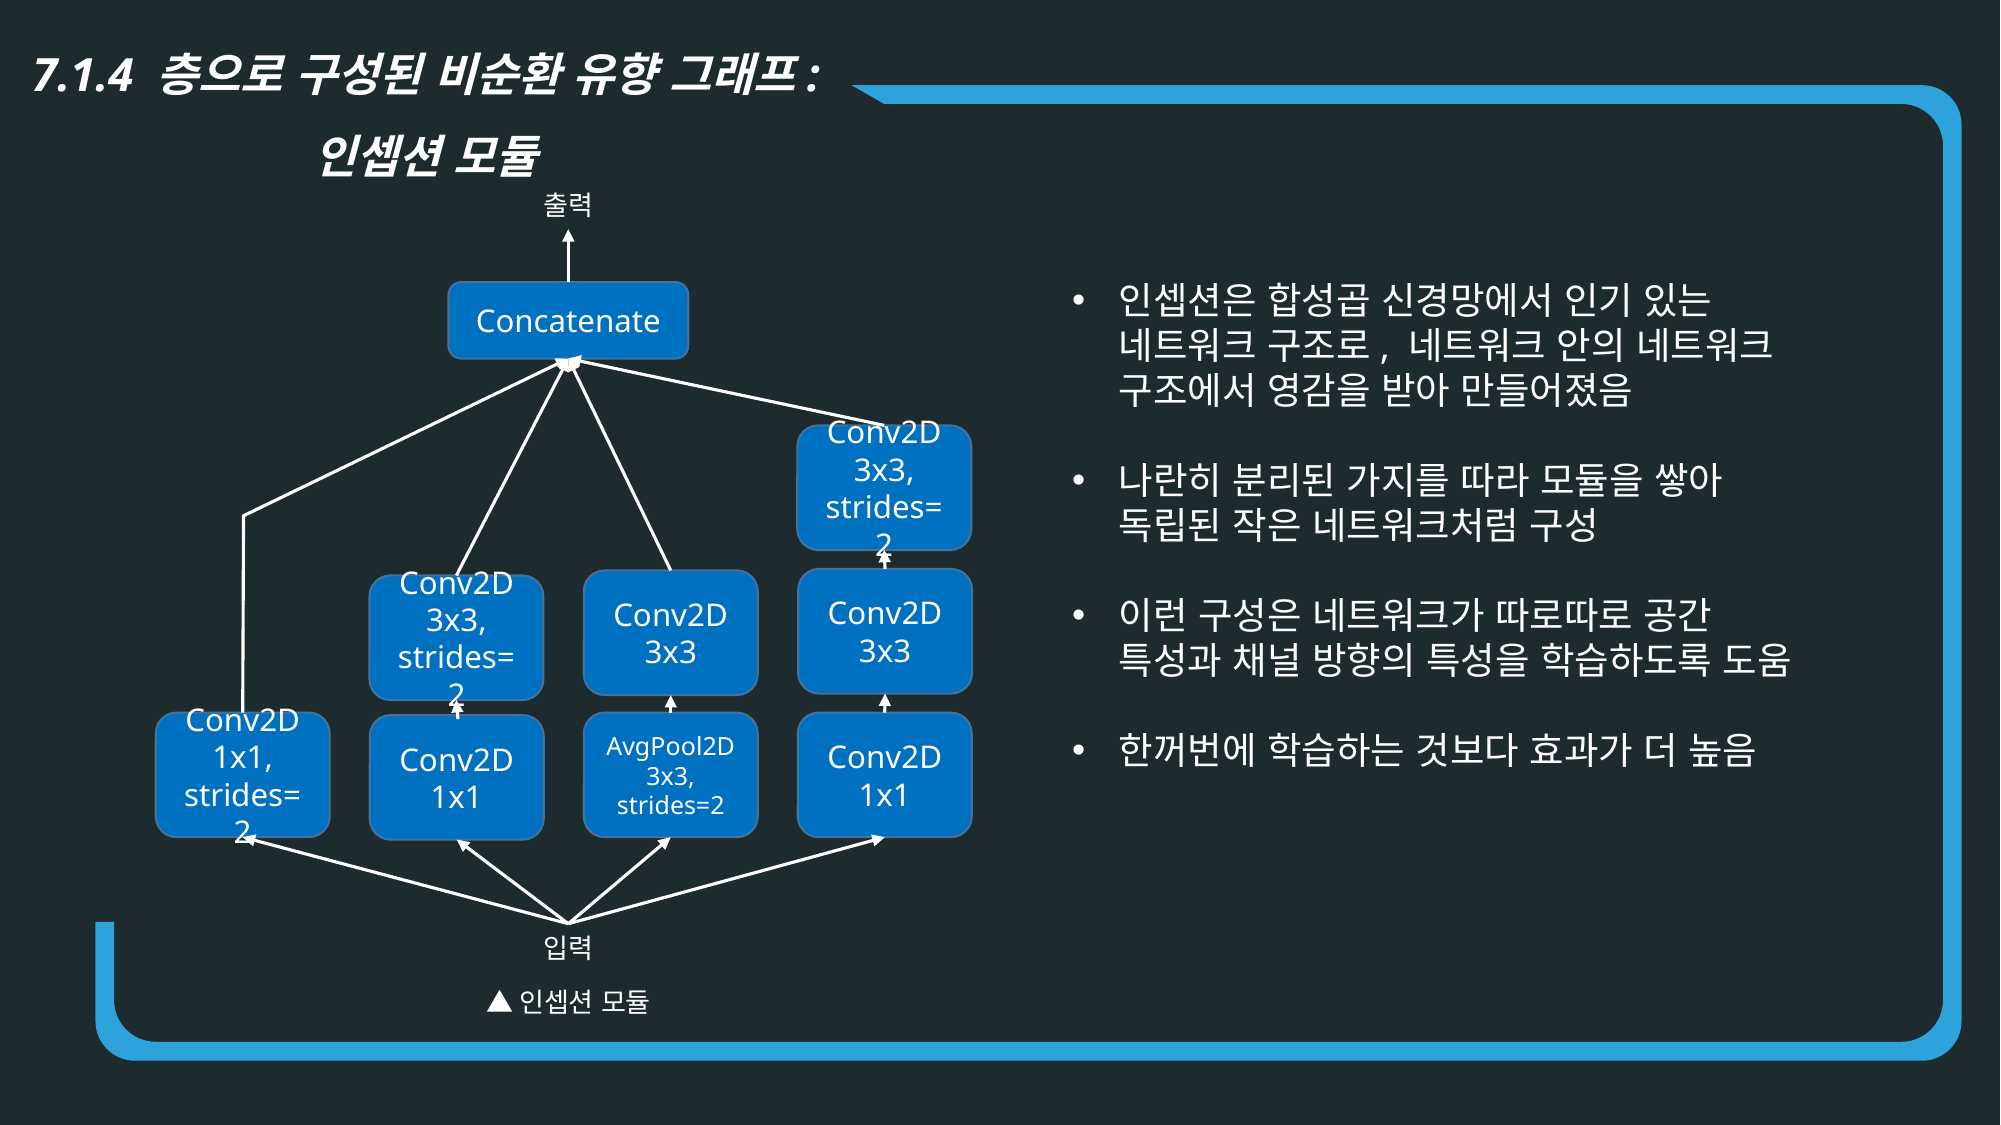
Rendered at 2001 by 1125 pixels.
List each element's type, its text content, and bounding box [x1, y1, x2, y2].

text_box 7.1.4 층으로 구성된 비순환 유향 그래프: 인셉션 모듈 [0, 10, 864, 190]
text_box [94, 84, 1963, 1062]
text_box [155, 181, 972, 1026]
text_box 인셉션은 합성곱 신경망에서 인기 있는 네트워크 구조로, 네트워크 안의 네트워크 구조에서 영감을 받아 만들어졌음 나란히 분리된 가지를 따라 모듈을 쌓아 독립된 작은 네트워크처럼 구성 이런 구성은 네트워크가 따로따로 공간 특성과 채널 방향의 특성을 학습하도록 도움 한꺼번에 학습하는 것보다 효과가 더 높음 [1057, 269, 1830, 780]
